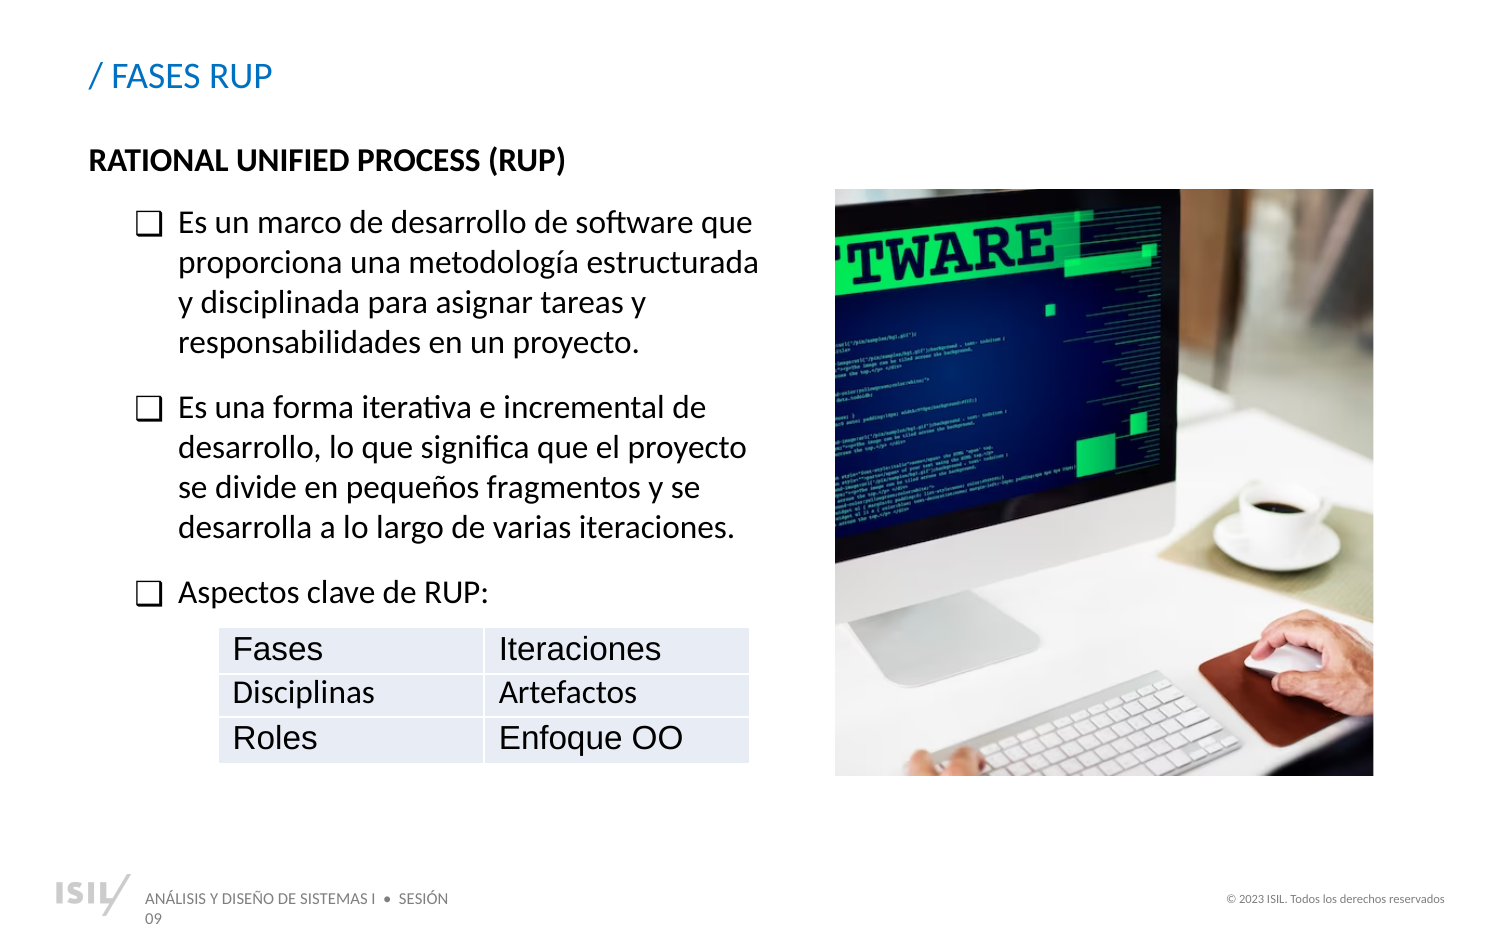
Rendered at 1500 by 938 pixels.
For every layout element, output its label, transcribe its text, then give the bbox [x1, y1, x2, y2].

table_cell Roles [219, 718, 483, 763]
list RATIONAL UNIFIED PROCESS (RUP) [76, 132, 750, 191]
table_cell Enfoque OO [485, 718, 749, 763]
table_header Fases [219, 628, 483, 673]
table_cell Artefactos [485, 675, 749, 716]
table_header Iteraciones [485, 628, 749, 673]
picture [834, 189, 1374, 776]
list Es un marco de desarrollo de software que proporciona una metodología estructurada y disciplinada para asignar tareas y responsabilidades en un proyecto. Es una forma iterativa e incremental de desarrollo, lo que significa que el proyecto se divide en pequeños fragmentos y se desarrolla a lo largo de varias iteraciones. Aspectos clave de RUP: [119, 193, 793, 866]
table_cell Disciplinas [219, 675, 483, 716]
list / FASES RUP [76, 45, 1424, 104]
